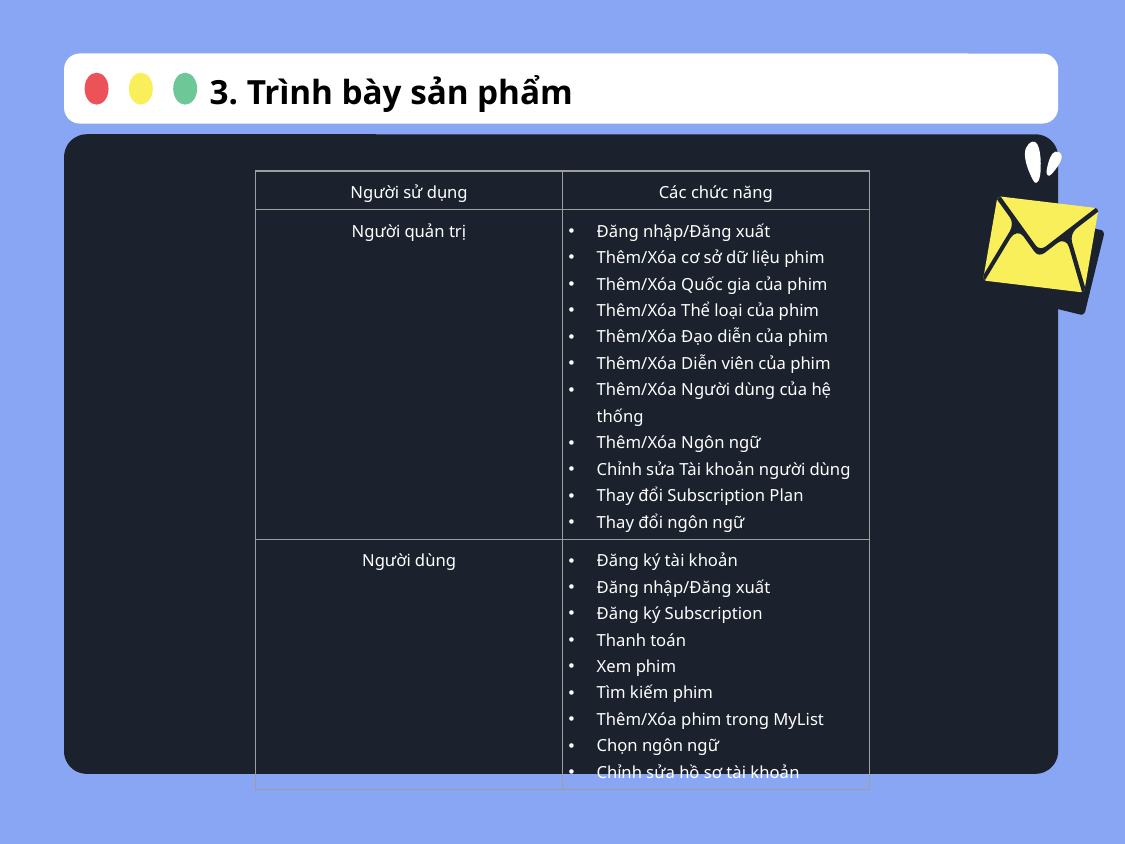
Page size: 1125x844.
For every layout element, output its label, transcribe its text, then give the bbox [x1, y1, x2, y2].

table_cell Đăng ký tài khoản Đăng nhập/Đăng xuất Đăng ký Subscription Thanh toán Xem phim Tìm kiếm phim Thêm/Xóa phim trong MyList Chọn ngôn ngữ Chỉnh sửa hồ sơ tài khoản [563, 540, 869, 789]
table_cell Đăng nhập/Đăng xuất Thêm/Xóa cơ sở dữ liệu phim Thêm/Xóa Quốc gia của phim Thêm/Xóa Thể loại của phim Thêm/Xóa Đạo diễn của phim Thêm/Xóa Diễn viên của phim Thêm/Xóa Người dùng của hệ thống Thêm/Xóa Ngôn ngữ Chỉnh sửa Tài khoản người dùng Thay đổi Subscription Plan Thay đổi ngôn ngữ [563, 210, 869, 539]
table_header Các chức năng [563, 172, 869, 209]
table_cell Người quản trị [256, 210, 562, 539]
table_cell Người dùng [256, 540, 562, 789]
table_header Người sử dụng [256, 172, 562, 209]
text_box 3. Trình bày sản phẩm [194, 57, 1041, 119]
